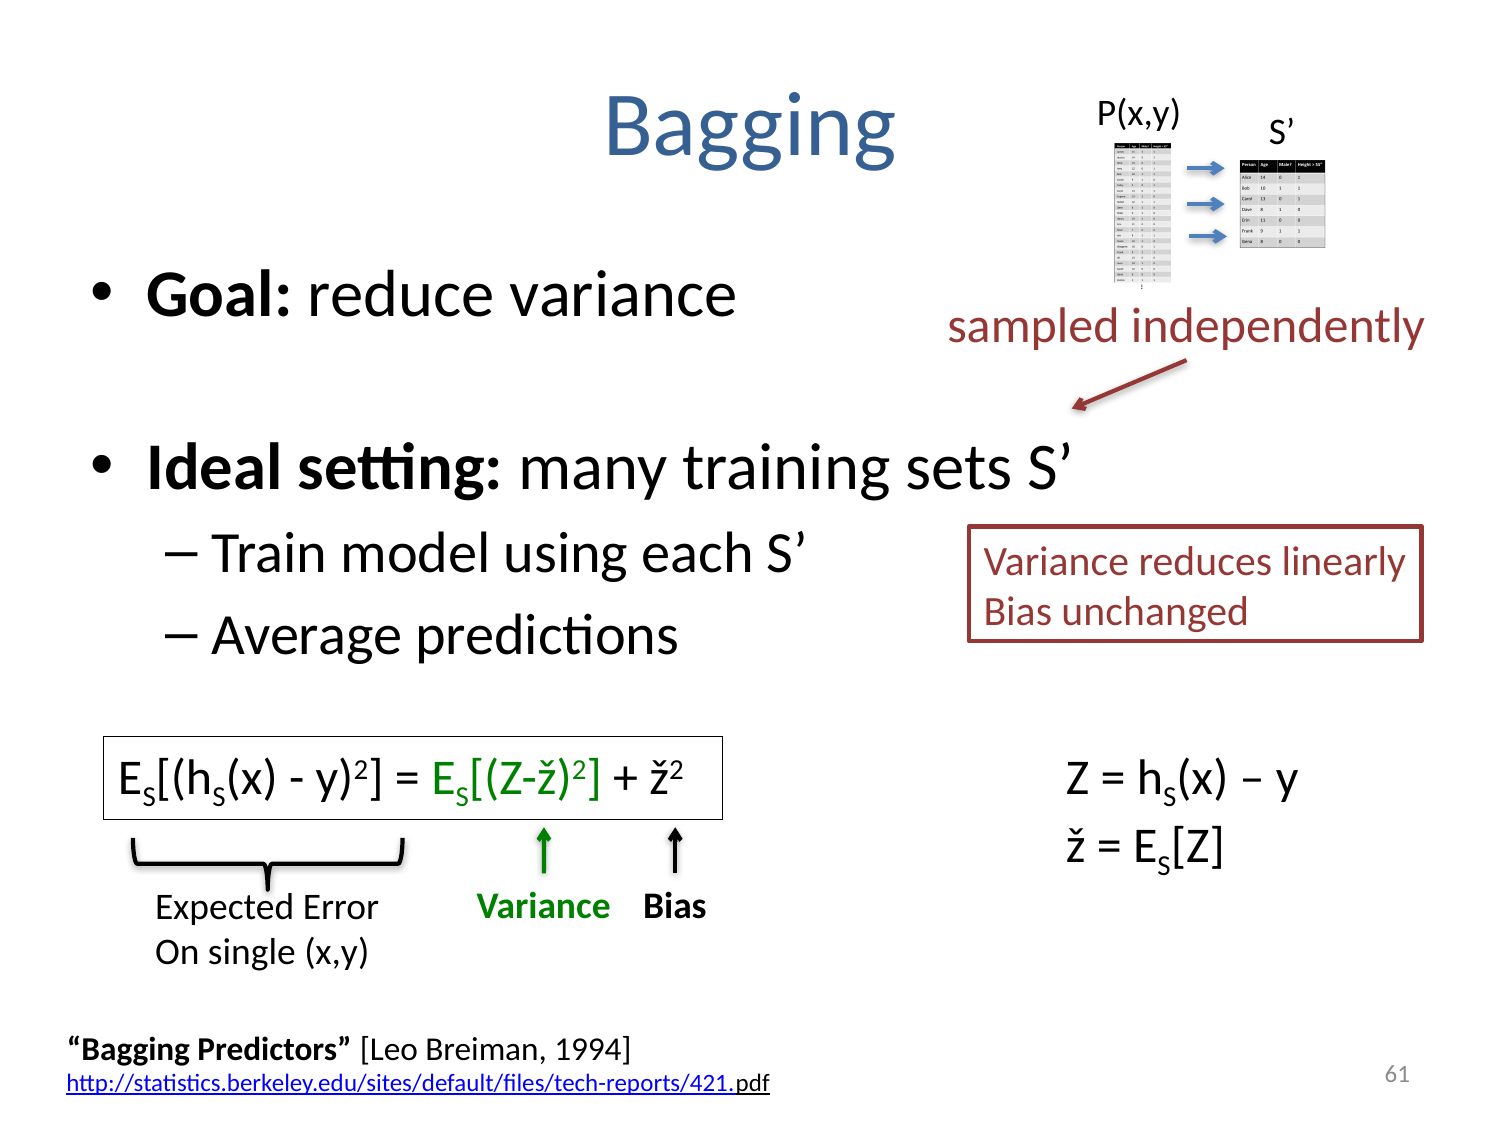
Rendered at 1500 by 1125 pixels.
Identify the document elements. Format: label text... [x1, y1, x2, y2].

slide_number 61 [1074, 1042, 1425, 1103]
picture [1113, 141, 1172, 292]
text_box ES[(hS(x) - y)2] = ES[(Z-ž)2] + ž2 [103, 736, 723, 820]
text_box “Bagging Predictors” [Leo Breiman, 1994] [52, 1019, 647, 1075]
text_box [130, 837, 405, 892]
text_box P(x,y) [1082, 80, 1196, 140]
text_box Variance [461, 873, 626, 934]
title Bagging [75, 25, 1425, 213]
text_box sampled independently [932, 285, 1441, 361]
list Goal: reduce variance Ideal setting: many training sets S’ Train model using each S’ Average predictions [75, 242, 1425, 985]
text_box Z = hS(x) – y ž = ES[Z] [1051, 736, 1368, 888]
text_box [1071, 360, 1187, 409]
text_box S’ [1254, 99, 1311, 158]
text_box http://statistics.berkeley.edu/sites/default/files/tech-reports/421.pdf [51, 1059, 1225, 1105]
text_box Variance reduces linearly Bias unchanged [968, 526, 1422, 642]
text_box Expected Error On single (x,y) [140, 874, 395, 980]
picture [1239, 159, 1326, 249]
text_box Bias [628, 873, 722, 934]
